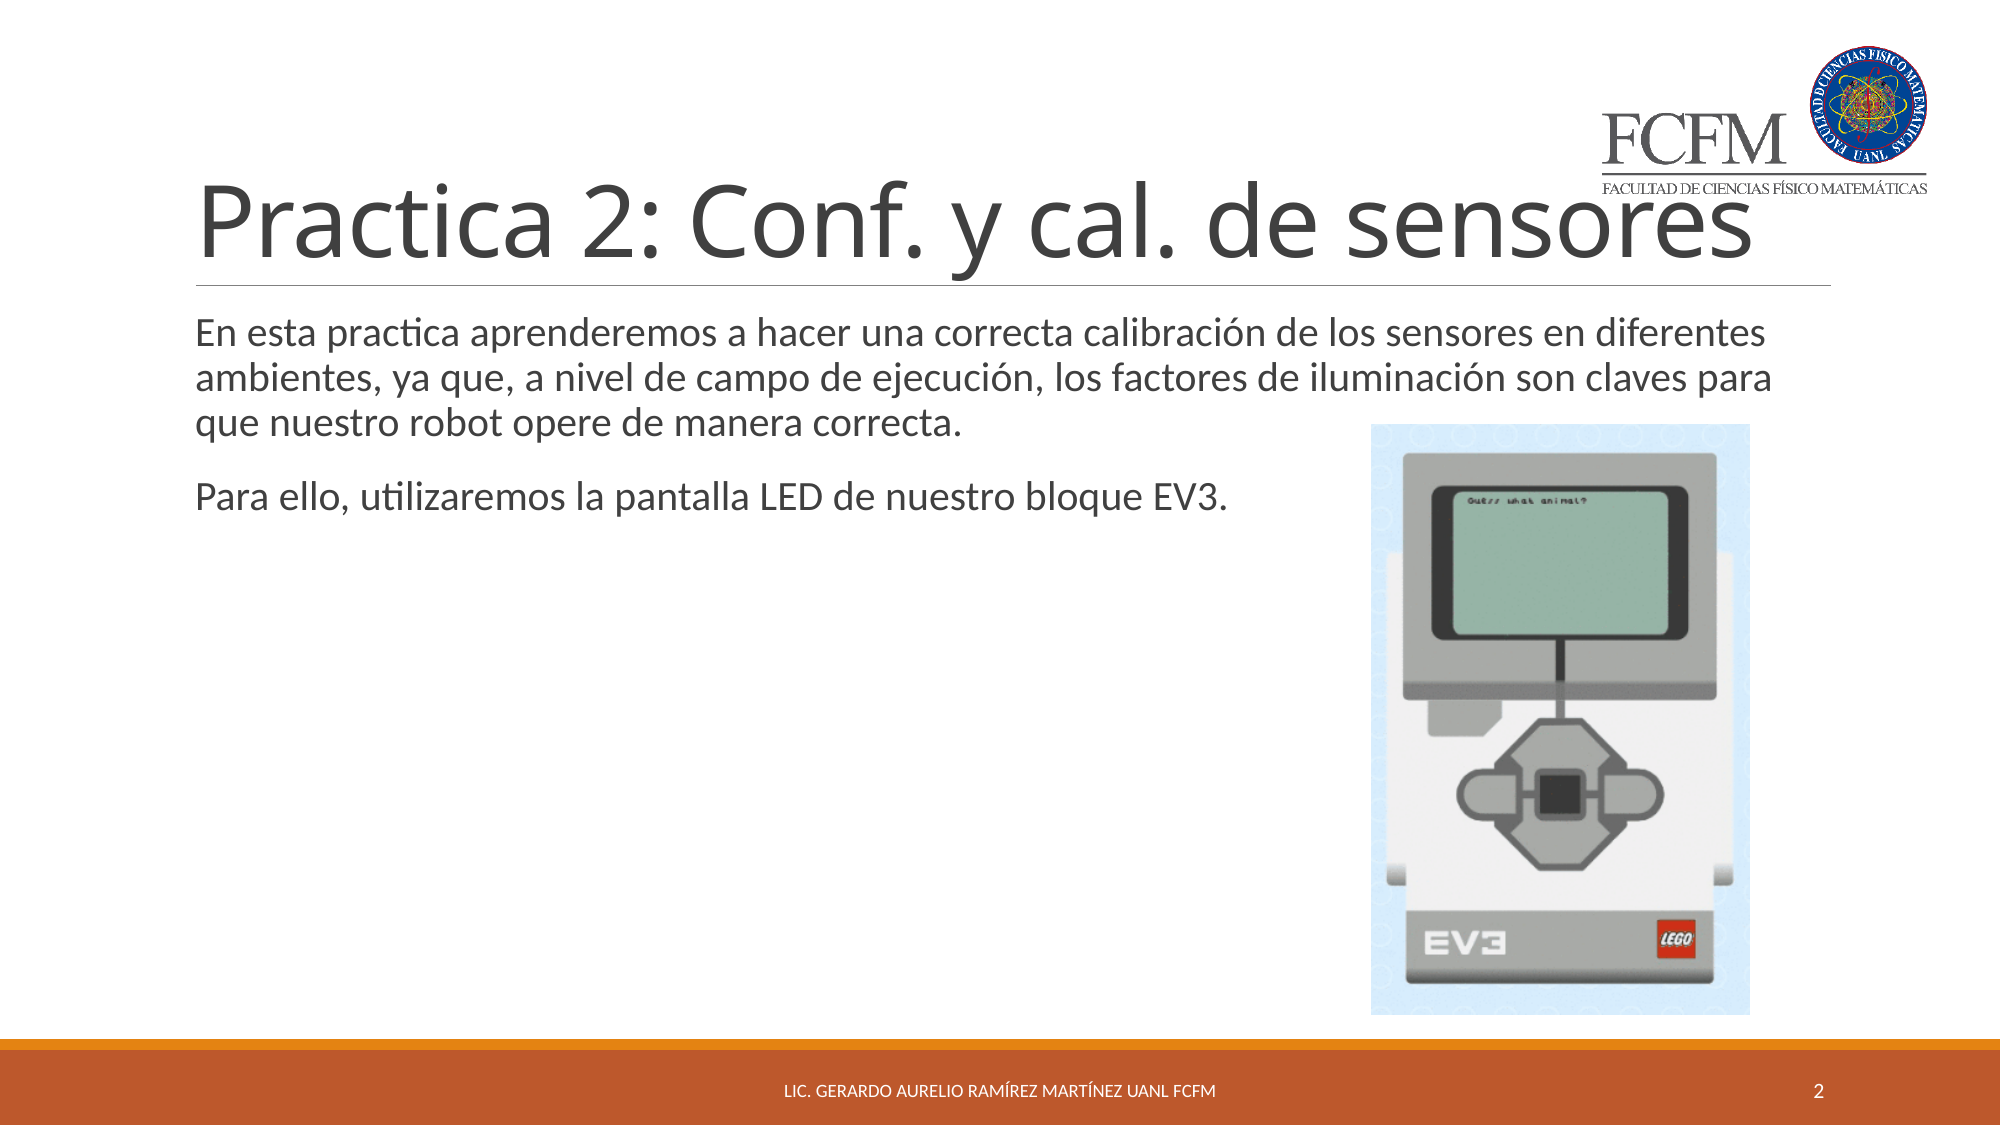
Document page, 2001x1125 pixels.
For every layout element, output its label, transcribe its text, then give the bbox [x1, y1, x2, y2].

list En esta practica aprenderemos a hacer una correcta calibración de los sensores en diferentes ambientes, ya que, a nivel de campo de ejecución, los factores de iluminación son claves para que nuestro robot opere de manera correcta. Para ello, utilizaremos la pantalla LED de nuestro bloque EV3. [180, 302, 1830, 963]
title Practica 2: Conf. y cal. de sensores [180, 47, 1830, 285]
slide_number 2 [1624, 1059, 1840, 1120]
footer Lic. Gerardo Aurelio Ramírez Martínez UANL FCFM [604, 1059, 1396, 1120]
picture [1601, 46, 1927, 195]
picture [1371, 423, 1750, 1015]
